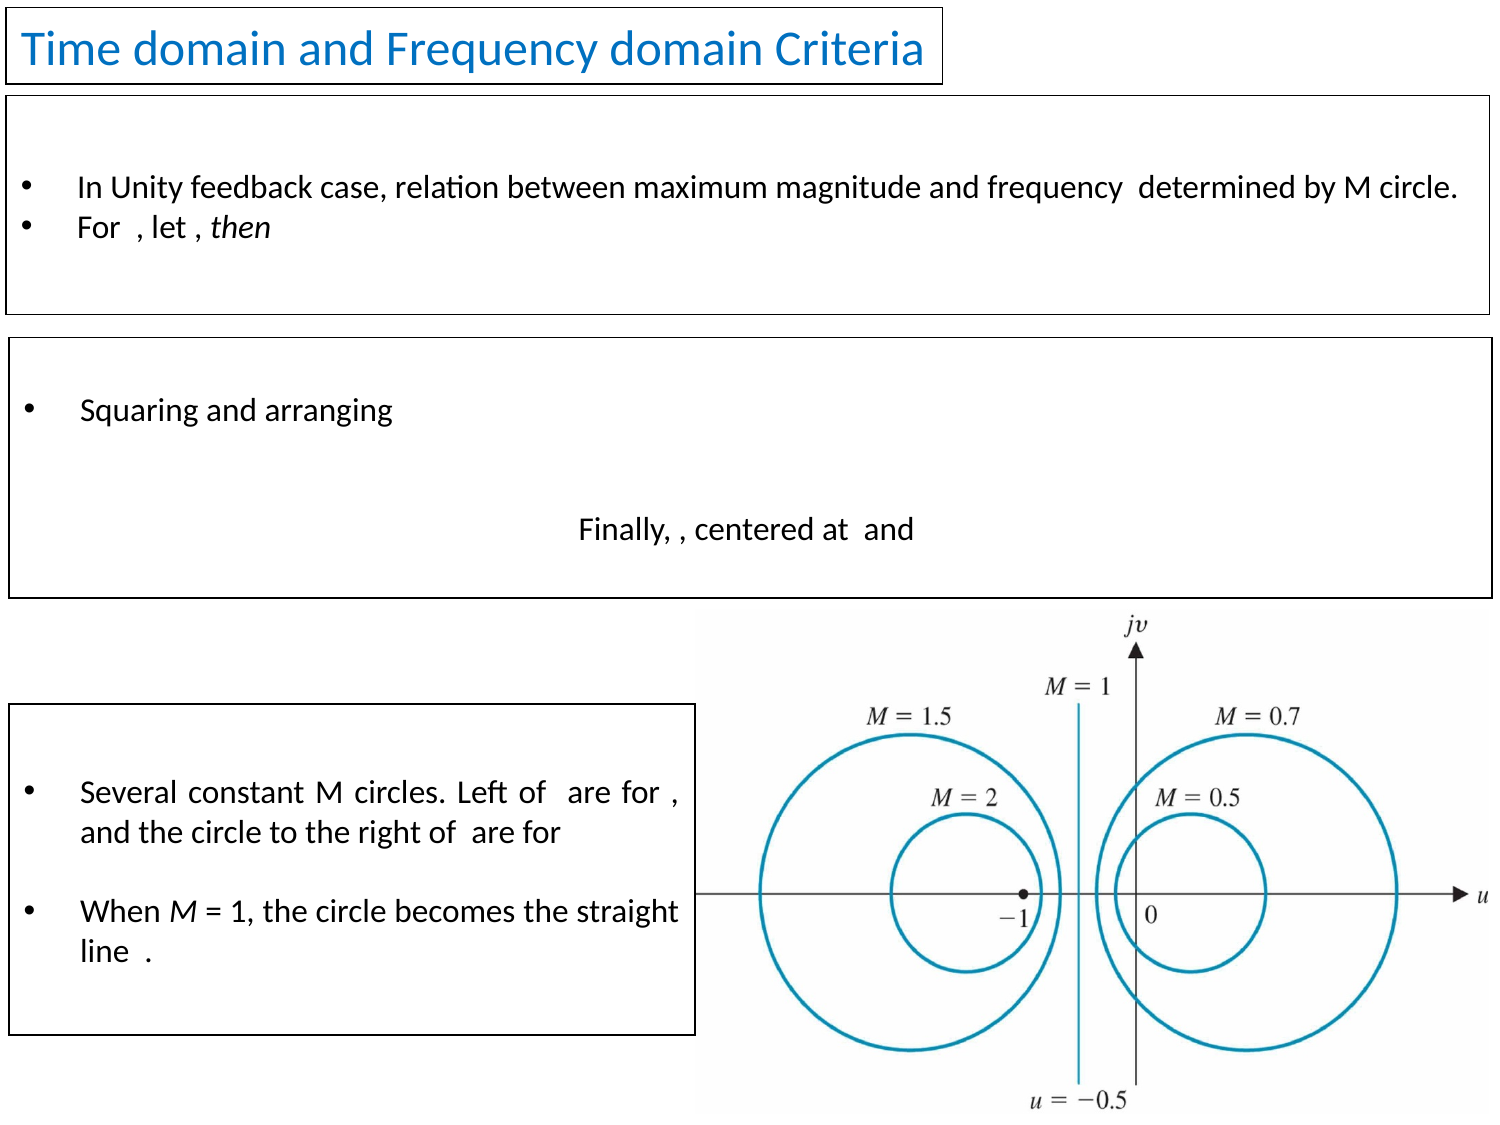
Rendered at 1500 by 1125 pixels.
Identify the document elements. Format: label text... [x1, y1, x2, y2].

text_box Time domain and Frequency domain Criteria [5, 7, 943, 85]
picture [694, 609, 1489, 1119]
